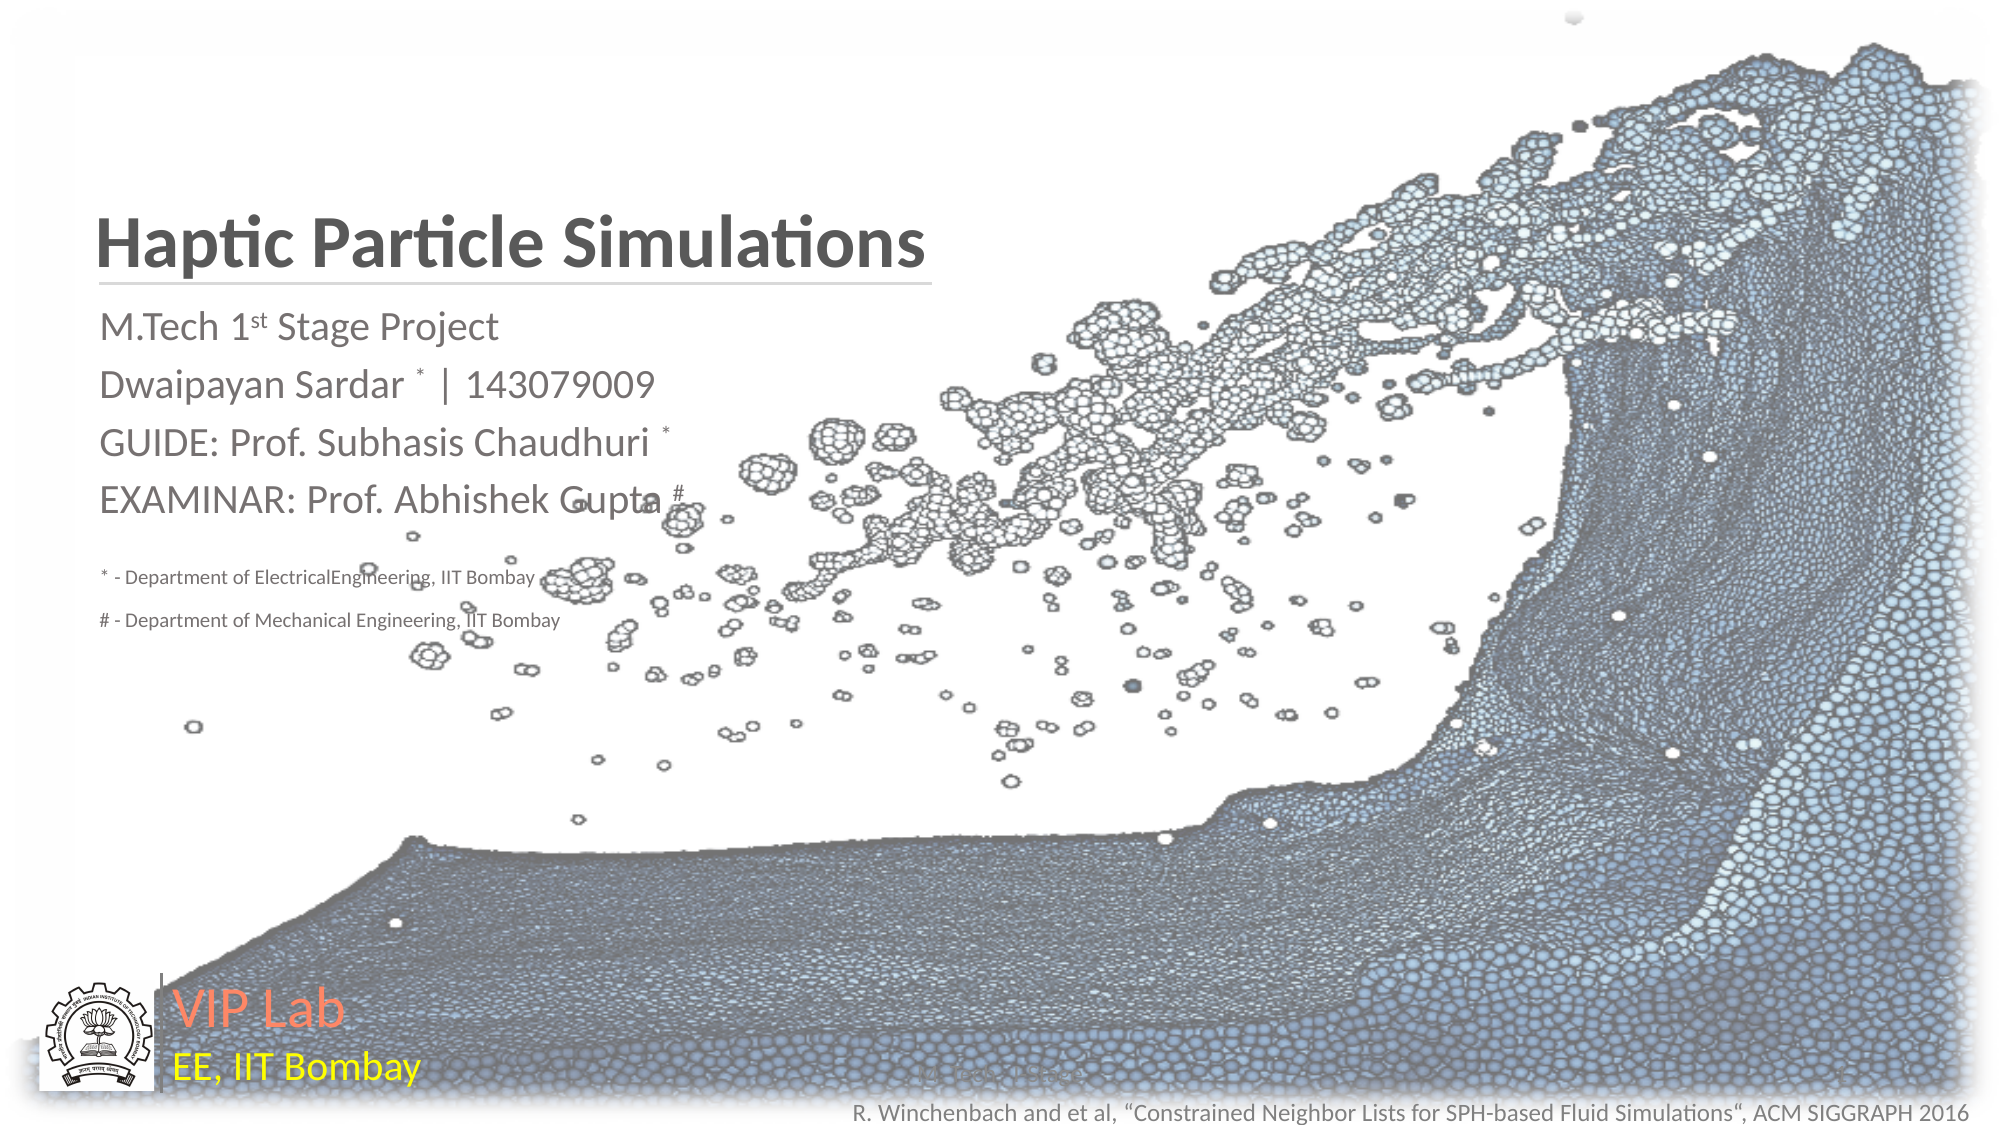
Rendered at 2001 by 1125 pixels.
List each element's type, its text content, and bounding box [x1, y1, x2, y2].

text_box R. Winchenbach and et al, “Constrained Neighbor Lists for SPH-based Fluid Simulations“, ACM SIGGRAPH 2016 [837, 1088, 1988, 1125]
text_box Haptic Particle Simulations [80, 184, 946, 290]
slide_number 1 [1412, 1042, 1863, 1088]
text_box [39, 961, 438, 1098]
footer M. Tech I-Stage [662, 1042, 1338, 1103]
text_box M.Tech 1st Stage Project Dwaipayan Sardar * | 143079009 GUIDE: Prof. Subhasis Chaudhuri * EXAMINAR: Prof. Abhishek Gupta # * - Department of ElectricalEngineering, IIT Bombay # - Department of Mechanical Engineering, IIT Bombay [84, 284, 922, 640]
